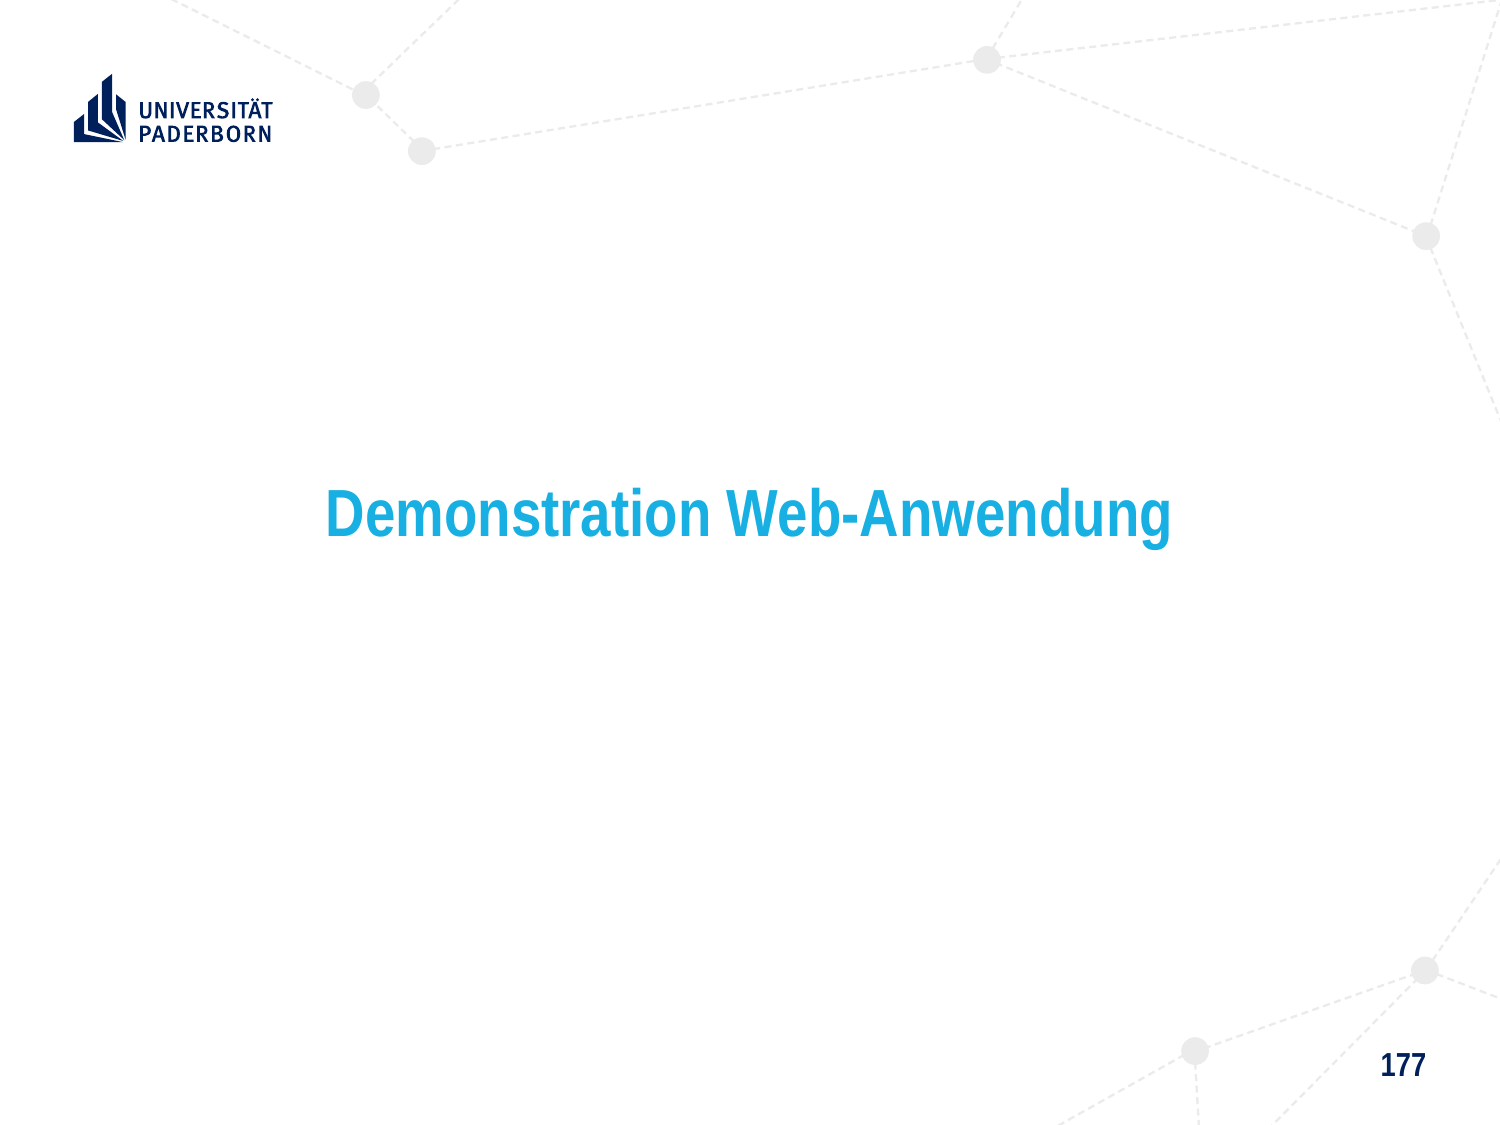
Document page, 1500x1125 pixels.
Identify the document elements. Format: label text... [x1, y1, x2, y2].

slide_number 177 [1308, 1042, 1427, 1091]
title Demonstration Web-Anwendung [73, 476, 1427, 649]
